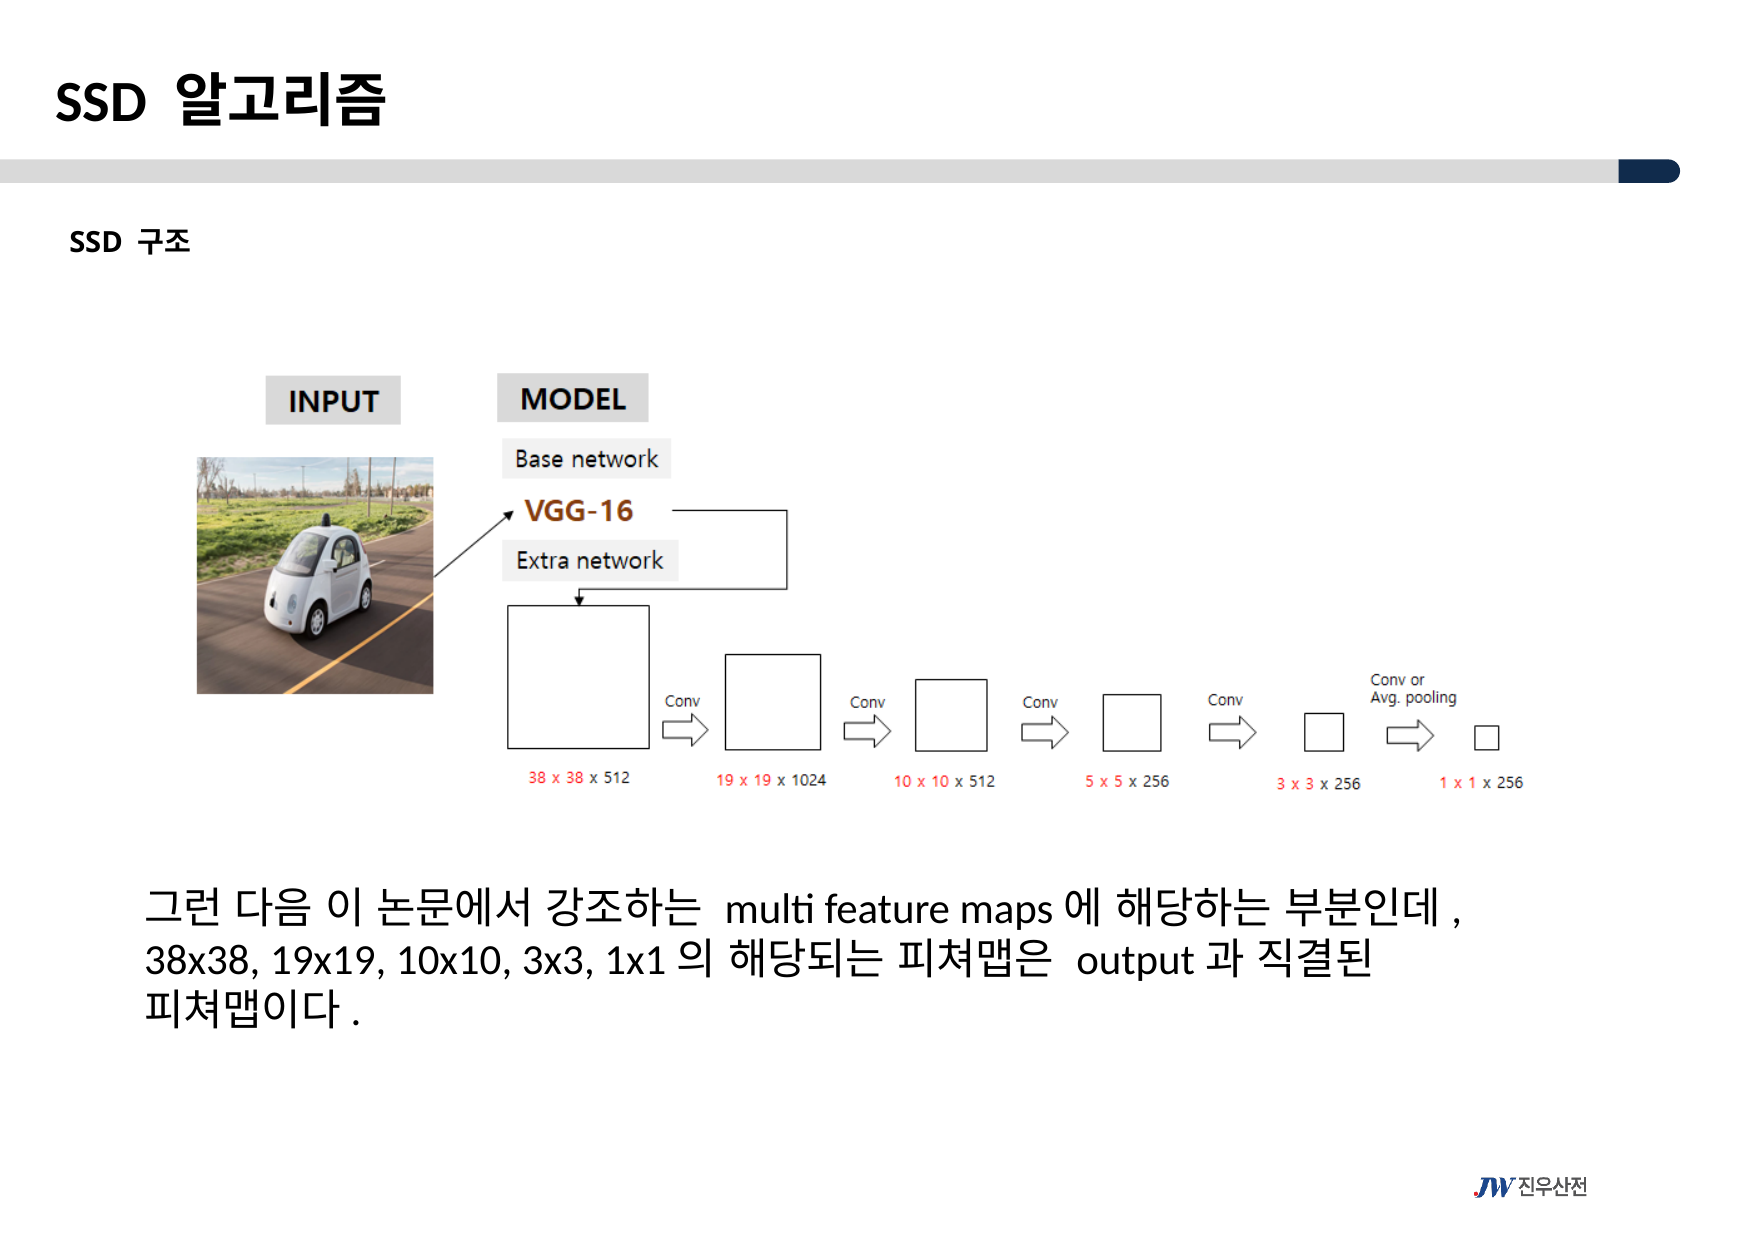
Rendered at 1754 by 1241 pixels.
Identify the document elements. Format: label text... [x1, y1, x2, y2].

text_box 그런 다음 이 논문에서 강조하는 multi feature maps에 해당하는 부분인데, 38x38, 19x19, 10x10, 3x3, 1x1의 해당되는 피쳐맵은 output과 직결된 피쳐맵이다. [129, 872, 1577, 1042]
text_box SSD 알고리즘 [40, 55, 404, 140]
picture [1465, 1172, 1596, 1203]
picture [157, 352, 1577, 822]
text_box SSD 구조 [54, 216, 436, 266]
